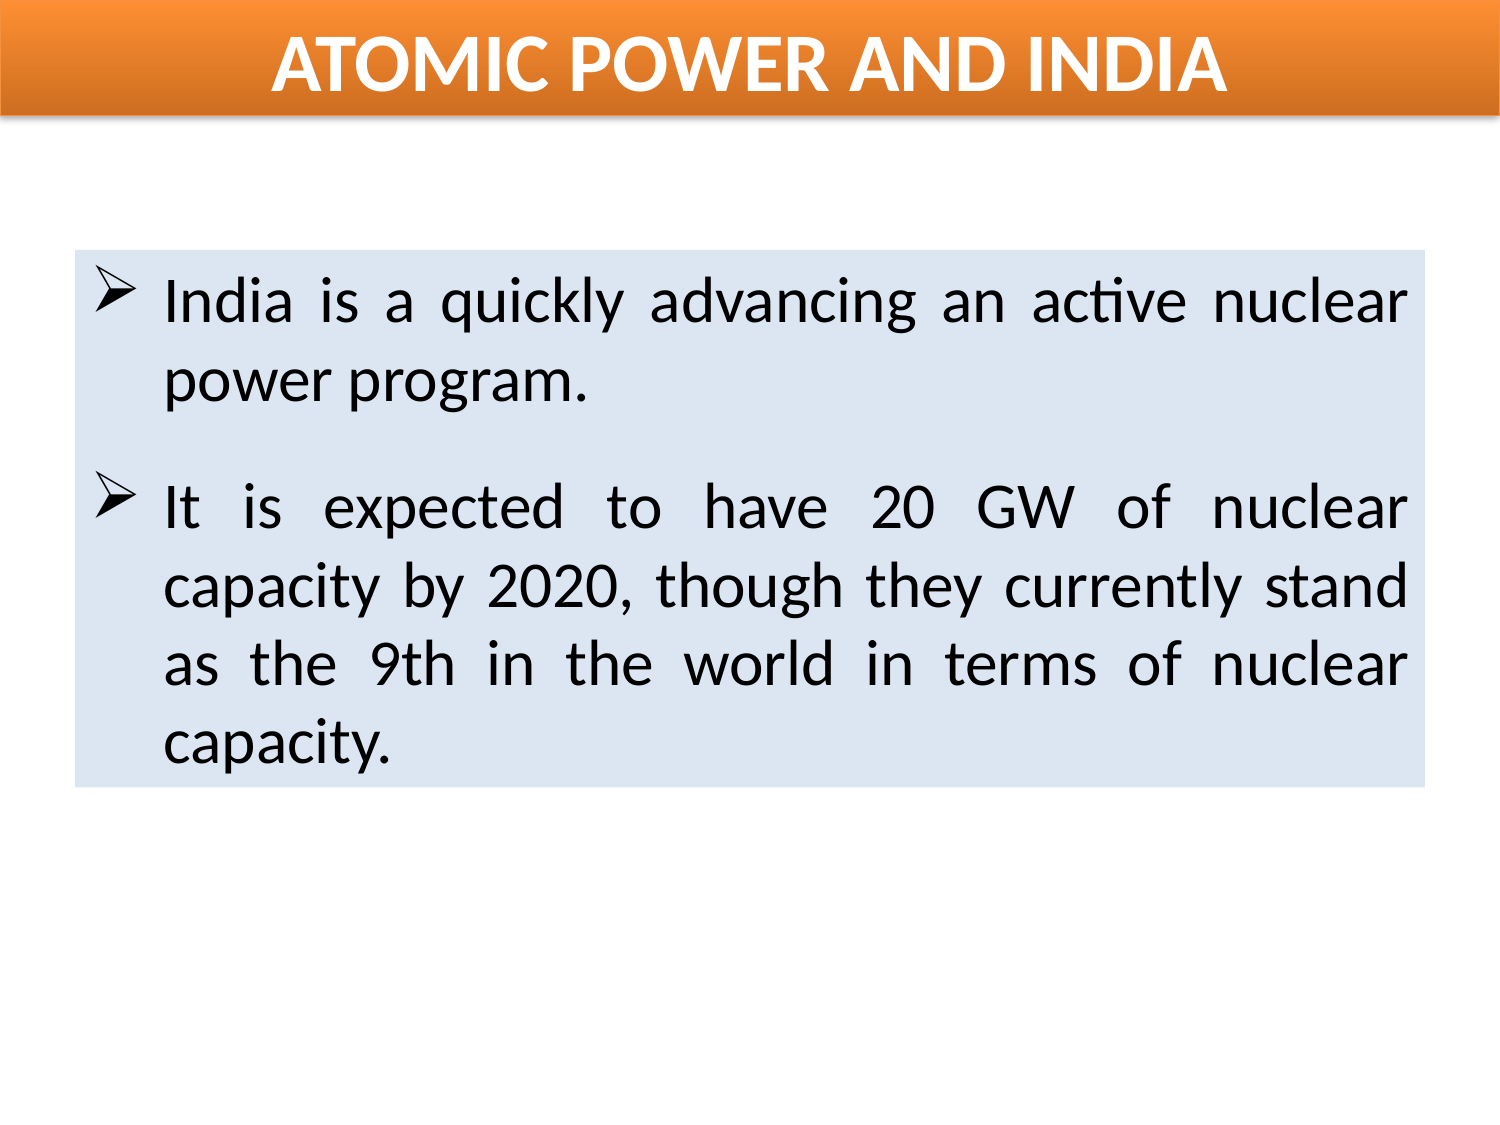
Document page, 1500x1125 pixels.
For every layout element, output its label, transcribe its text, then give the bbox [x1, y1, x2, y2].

list India is a quickly advancing an active nuclear power program. It is expected to have 20 GW of nuclear capacity by 2020, though they currently stand as the 9th in the world in terms of nuclear capacity. [75, 249, 1425, 788]
text_box ATOMIC POWER AND INDIA [0, 0, 1500, 116]
